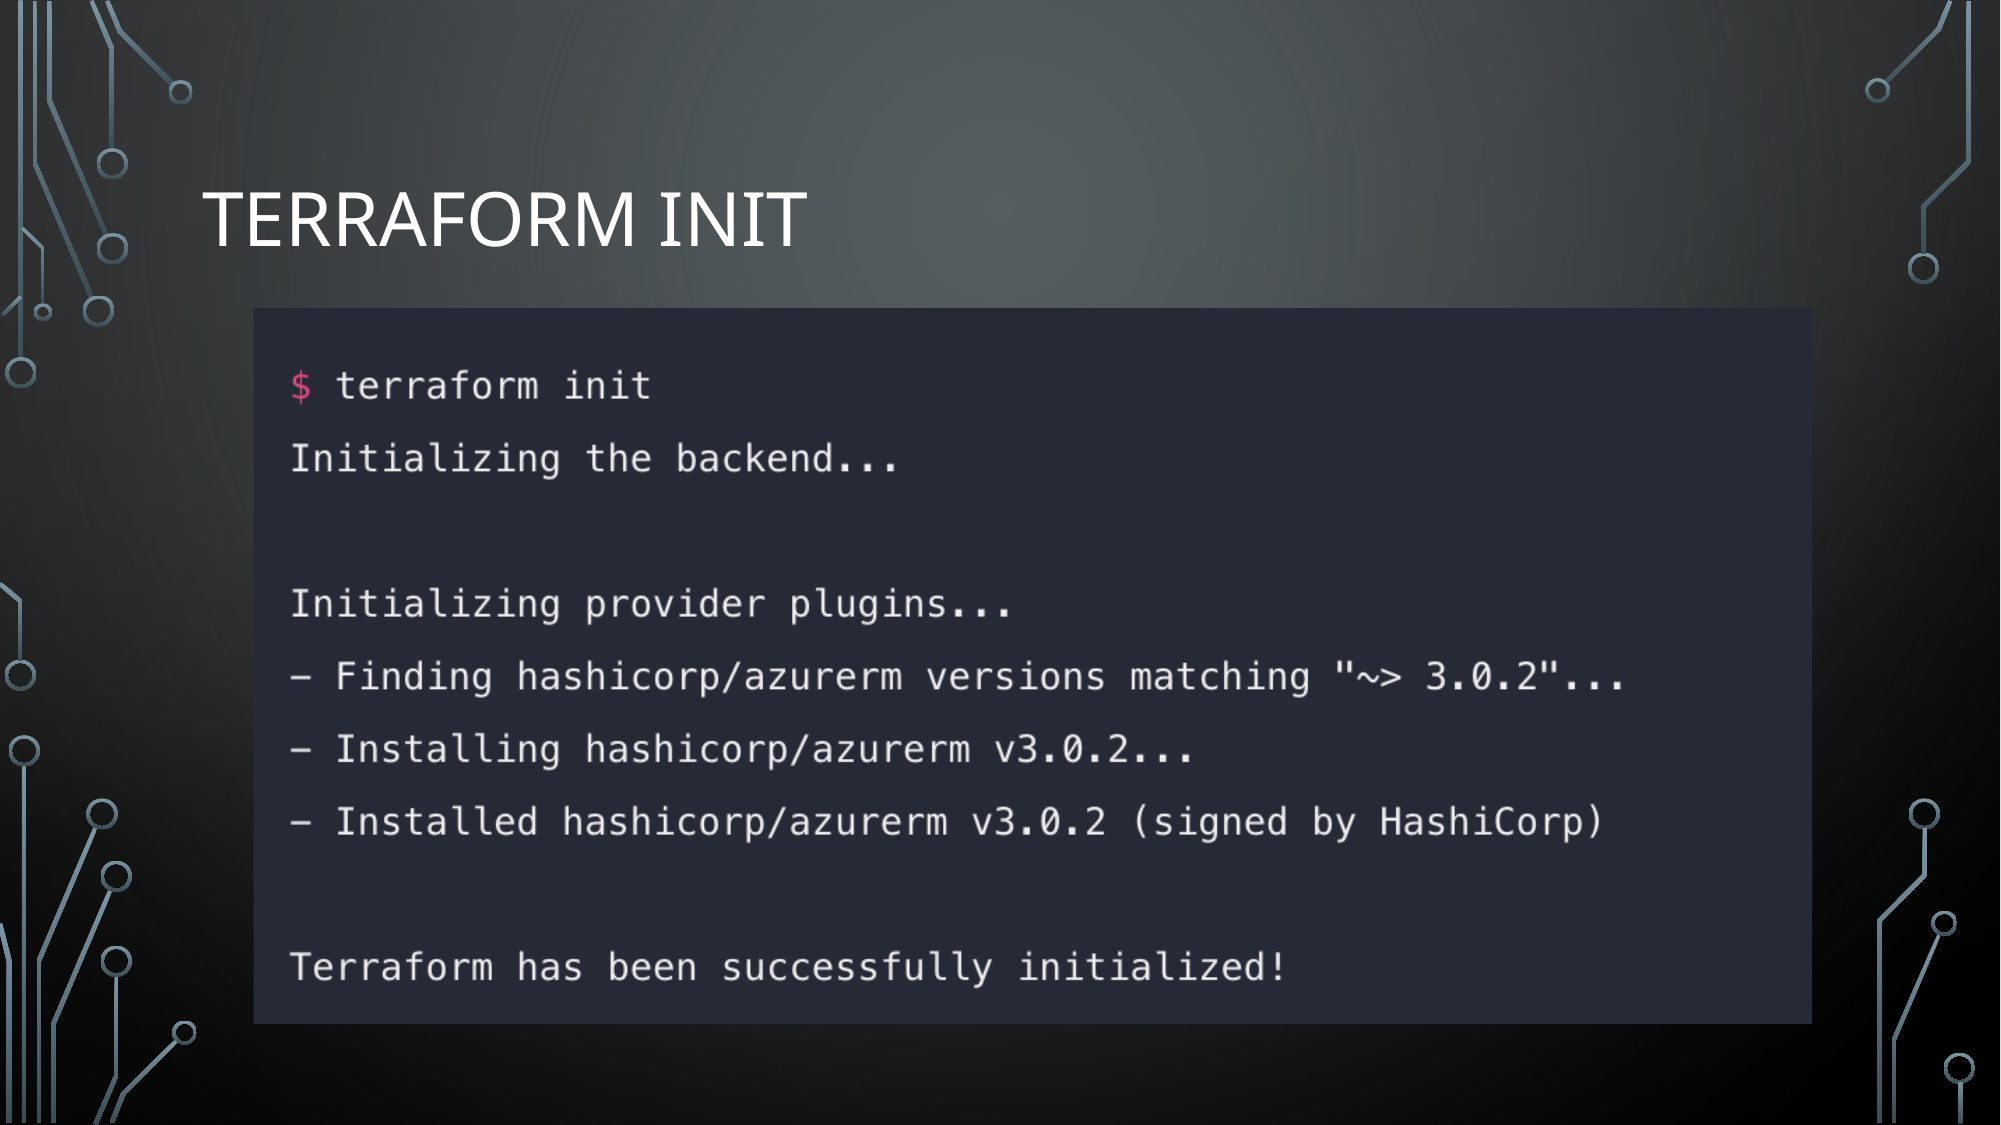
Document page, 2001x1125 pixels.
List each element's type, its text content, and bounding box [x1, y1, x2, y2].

title Terraform init [187, 101, 1813, 344]
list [253, 308, 1813, 1024]
